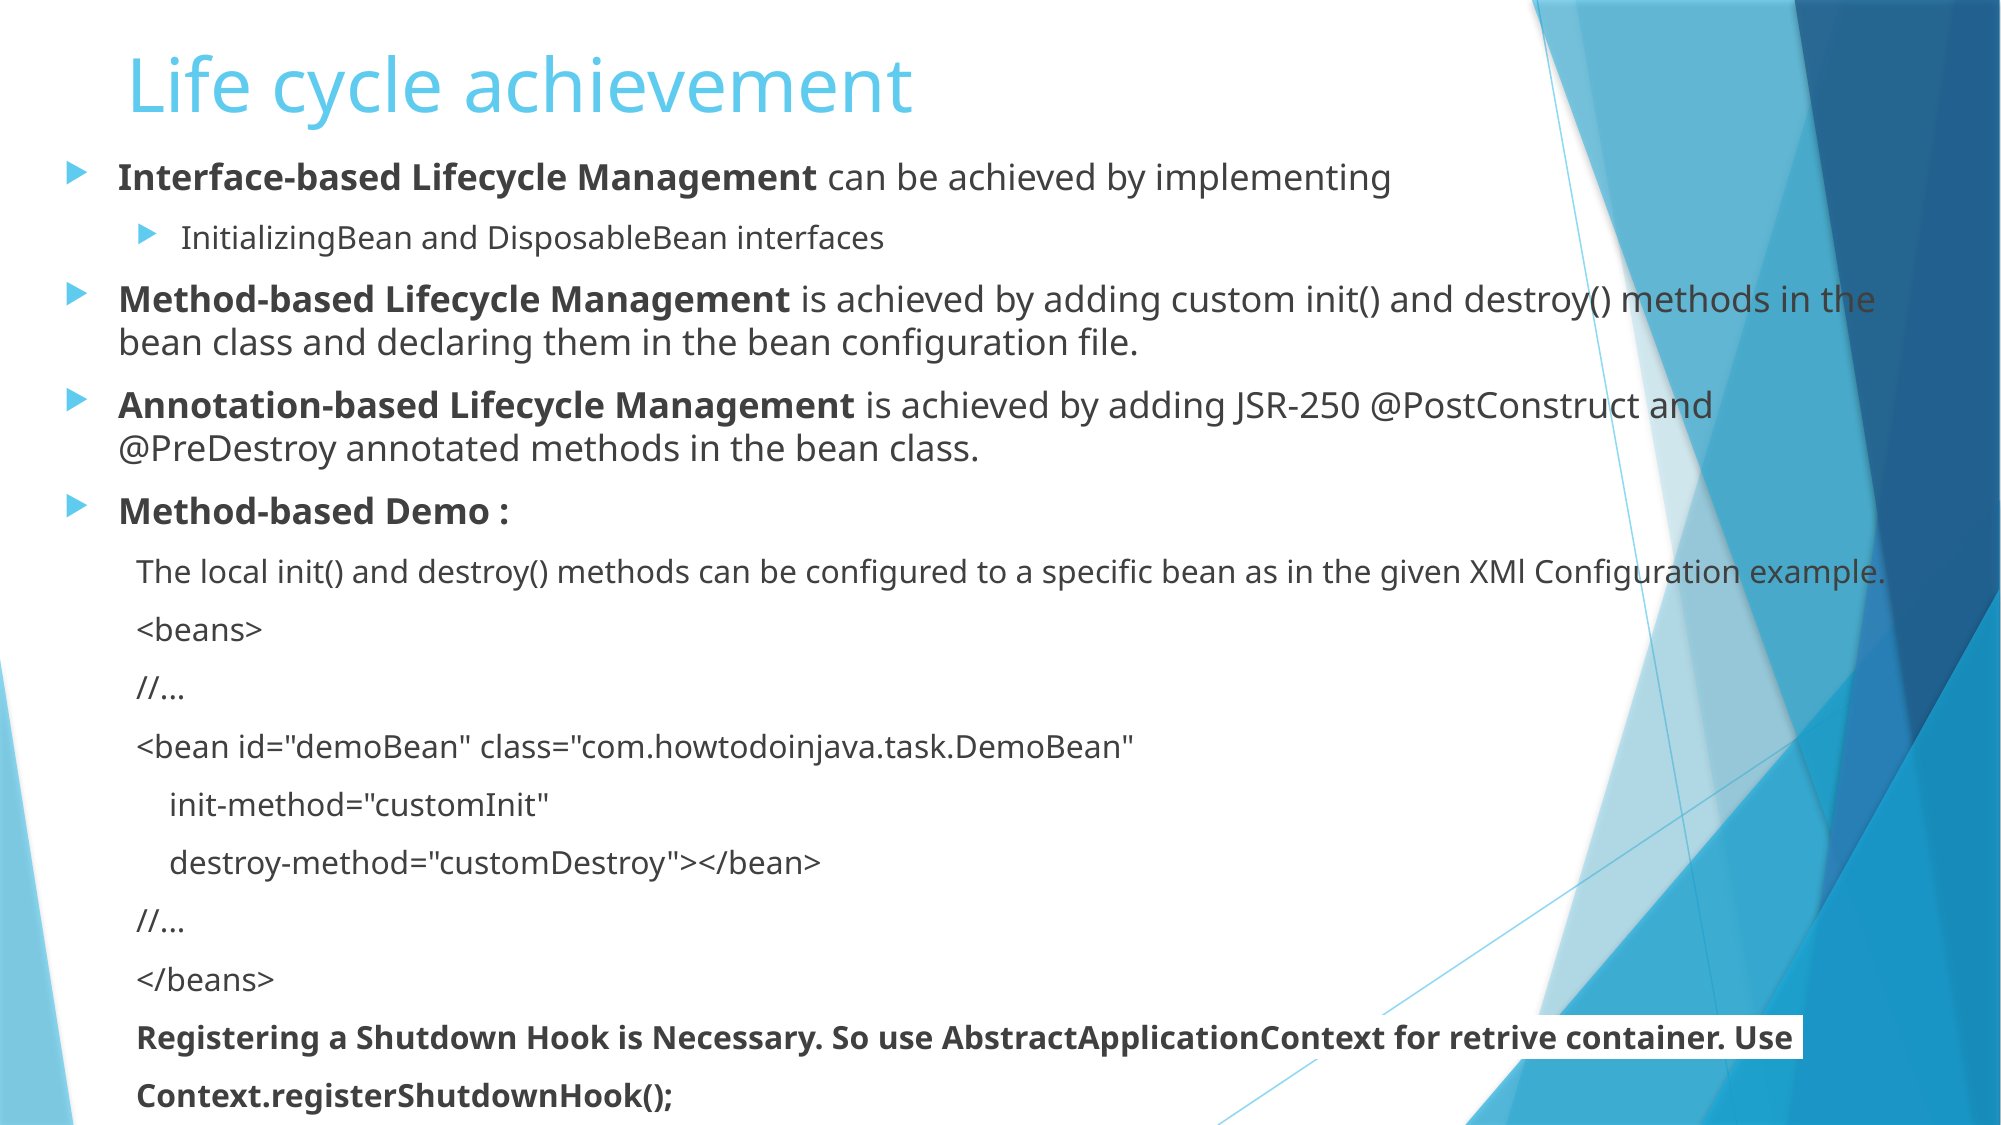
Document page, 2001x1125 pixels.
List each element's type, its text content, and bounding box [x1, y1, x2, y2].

title Life cycle achievement [111, 30, 1522, 147]
list Interface-based Lifecycle Management can be achieved by implementing InitializingBean and DisposableBean interfaces Method-based Lifecycle Management is achieved by adding custom init() and destroy() methods in the bean class and declaring them in the bean configuration file. Annotation-based Lifecycle Management is achieved by adding JSR-250 @PostConstruct and @PreDestroy annotated methods in the bean class. Method-based Demo : The local init() and destroy() methods can be configured to a specific bean as in the given XMl Configuration example. <beans> //... <bean id="demoBean" class="com.howtodoinjava.task.DemoBean" init-method="customInit" destroy-method="customDestroy"></bean> //... </beans> Registering a Shutdown Hook is Necessary. So use AbstractApplicationContext for retrive container. Use Context.registerShutdownHook(); [49, 147, 1938, 1125]
